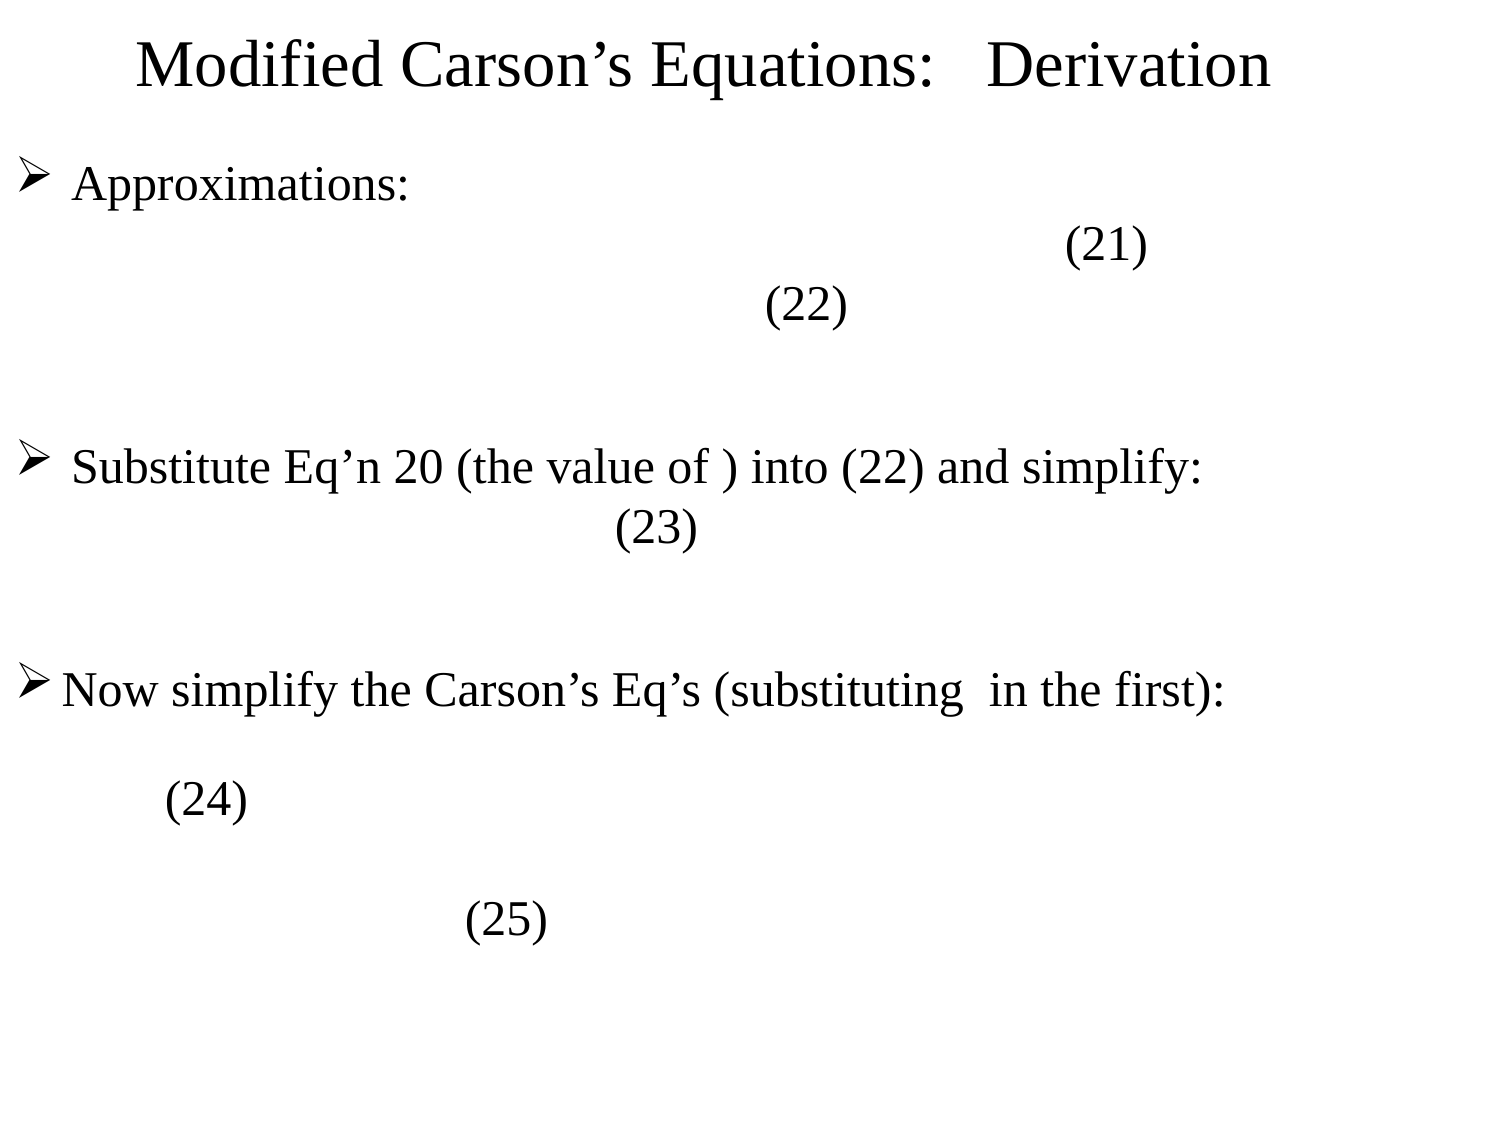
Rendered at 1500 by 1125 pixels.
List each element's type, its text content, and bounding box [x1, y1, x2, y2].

text_box Modified Carson’s Equations: Derivation [21, 12, 1388, 158]
